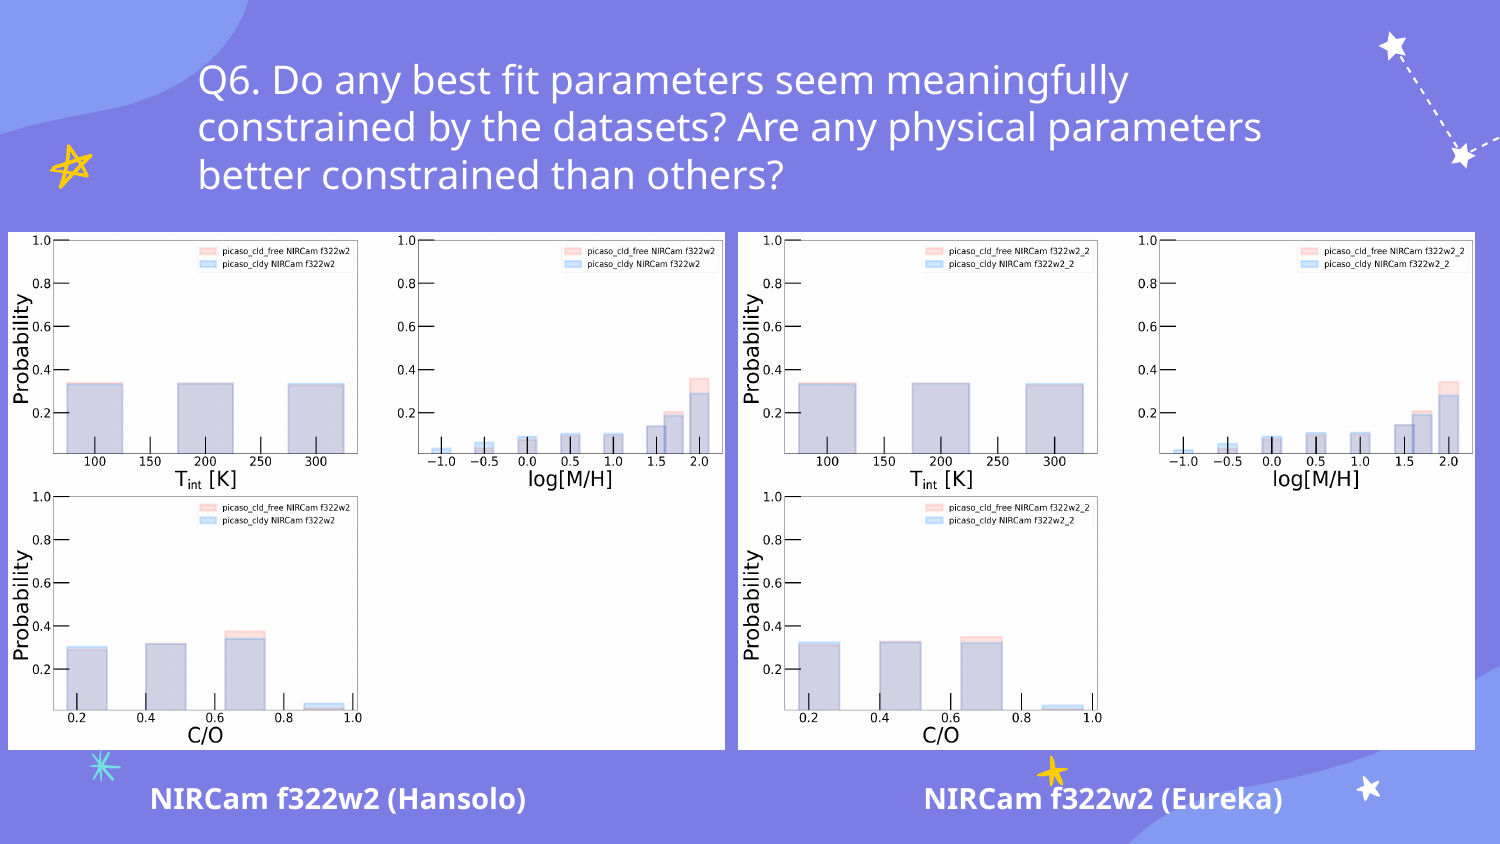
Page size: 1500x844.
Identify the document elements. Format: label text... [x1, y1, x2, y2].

text_box NIRCam f322w2 (Eureka) [908, 765, 1331, 827]
picture [738, 231, 1476, 751]
picture [7, 231, 725, 751]
title Q6. Do any best fit parameters seem meaningfully constrained by the datasets? Are any physical parameters better constrained than others? [107, 39, 1372, 134]
text_box NIRCam f322w2 (Hansolo) [134, 765, 558, 827]
